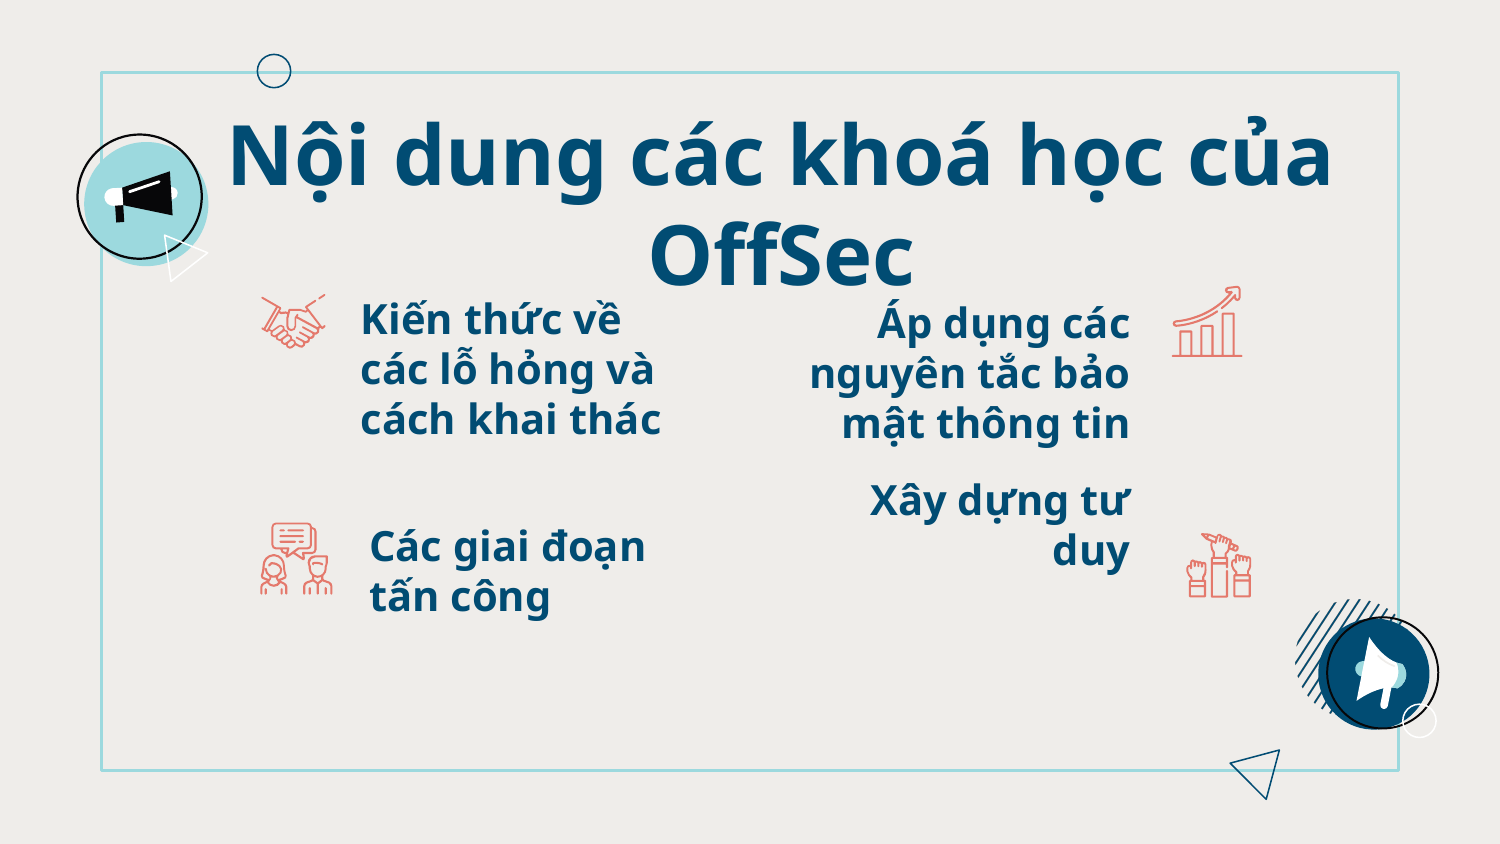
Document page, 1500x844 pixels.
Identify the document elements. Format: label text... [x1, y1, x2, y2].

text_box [260, 522, 333, 596]
subtitle Các giai đoạn tấn công [354, 507, 692, 636]
picture [1346, 599, 1415, 625]
subtitle Xây dựng tư duy [781, 496, 1146, 589]
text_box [1185, 532, 1252, 598]
picture [1295, 599, 1357, 719]
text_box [1171, 285, 1243, 358]
title Nội dung các khoá học của OffSec [148, 87, 1415, 189]
picture [1402, 623, 1415, 635]
subtitle Kiến thức về các lỗ hỏng và cách khai thác [345, 239, 710, 459]
subtitle Áp dụng các nguyên tắc bảo mật thông tin [781, 299, 1146, 462]
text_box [260, 293, 326, 349]
